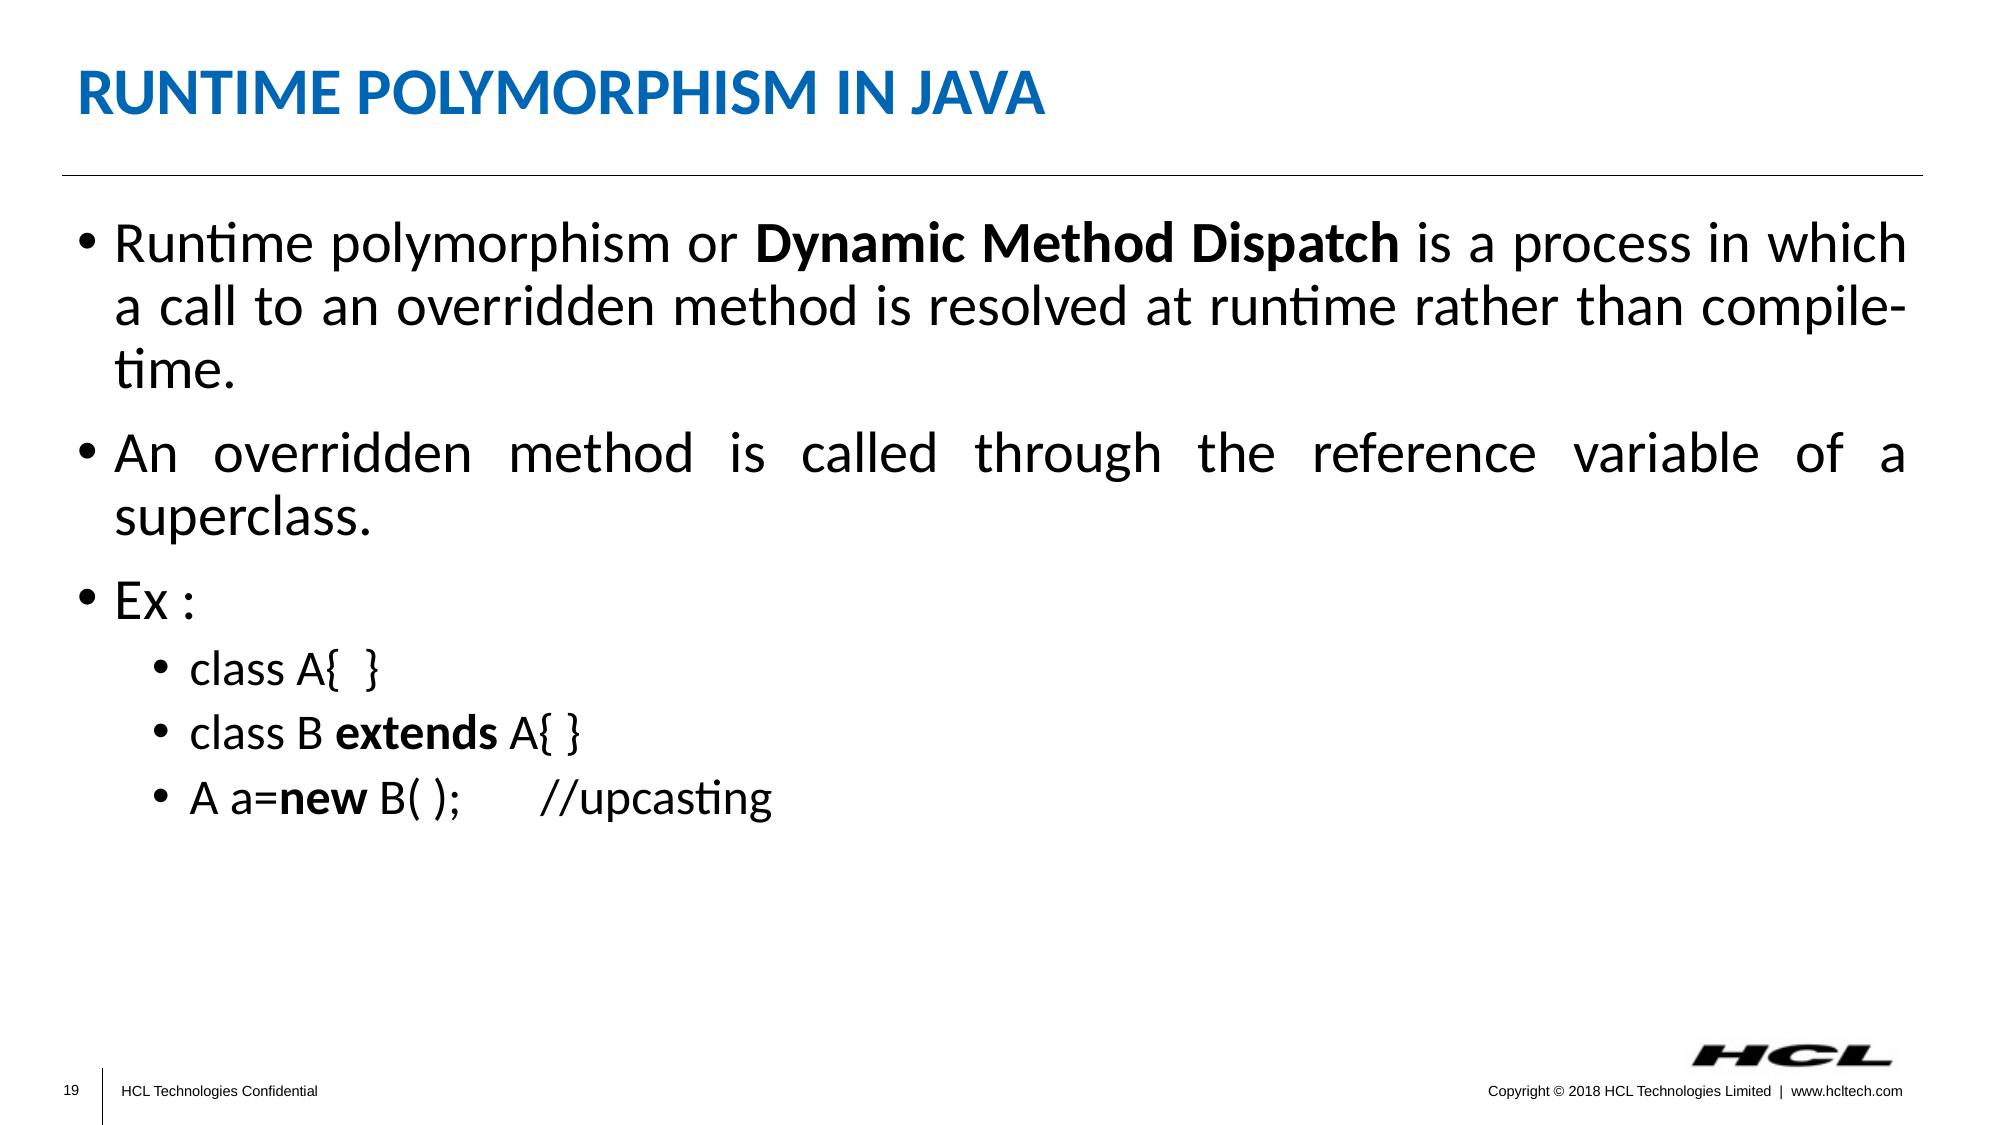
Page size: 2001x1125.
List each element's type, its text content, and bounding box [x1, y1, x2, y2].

picture [1660, 1024, 1924, 1080]
list Runtime polymorphism or Dynamic Method Dispatch is a process in which a call to an overridden method is resolved at runtime rather than compile-time. An overridden method is called through the reference variable of a superclass. Ex : class A{ } class B extends A{ } A a=new B( ); //upcasting [62, 204, 1924, 1014]
title Runtime Polymorphism in Java [62, 42, 1781, 144]
